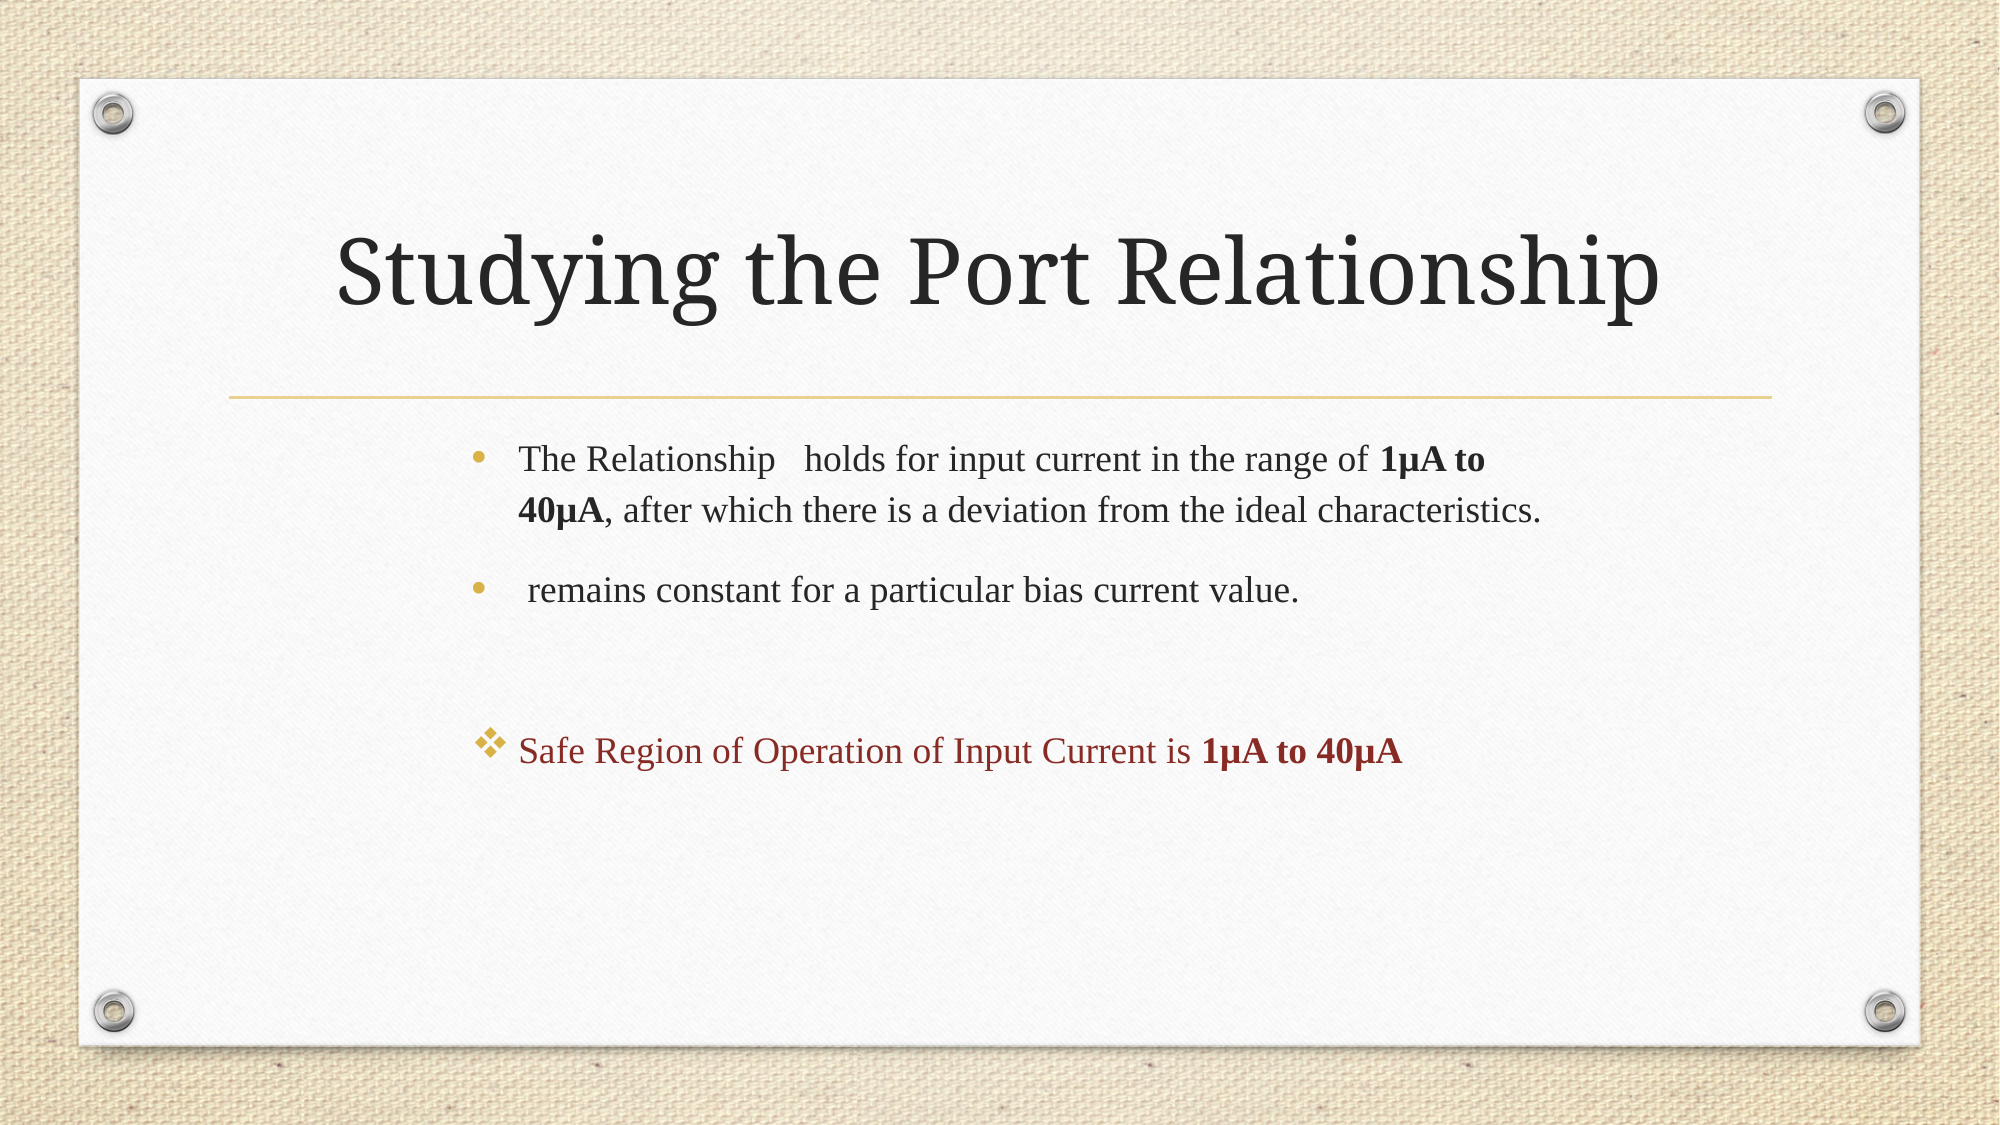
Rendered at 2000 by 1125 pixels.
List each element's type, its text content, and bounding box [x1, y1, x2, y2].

picture [0, 0, 2000, 1125]
title Studying the Port Relationship [212, 161, 1787, 375]
